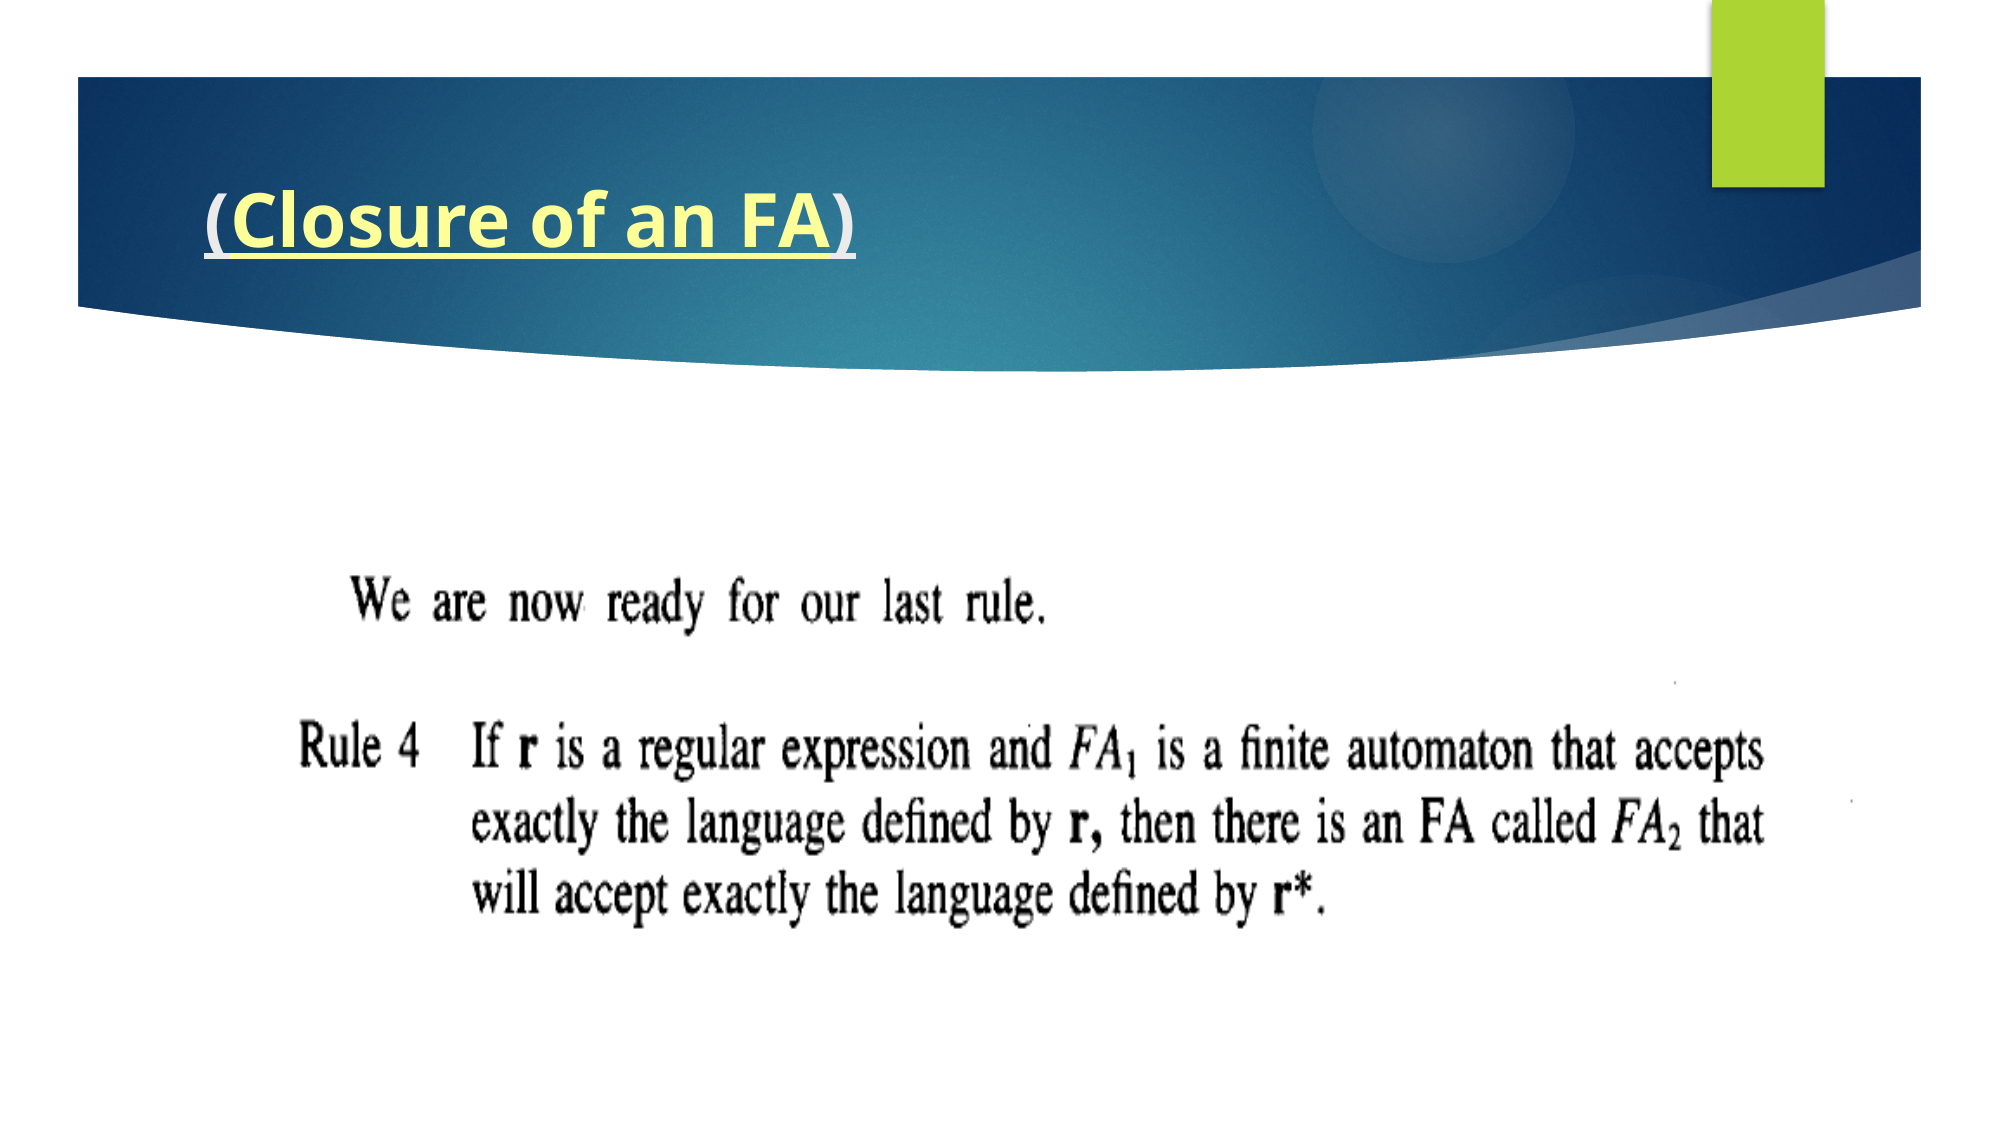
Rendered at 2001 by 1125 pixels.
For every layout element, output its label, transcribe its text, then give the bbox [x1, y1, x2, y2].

title (Closure of an FA) [189, 159, 1627, 276]
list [228, 514, 1937, 1064]
